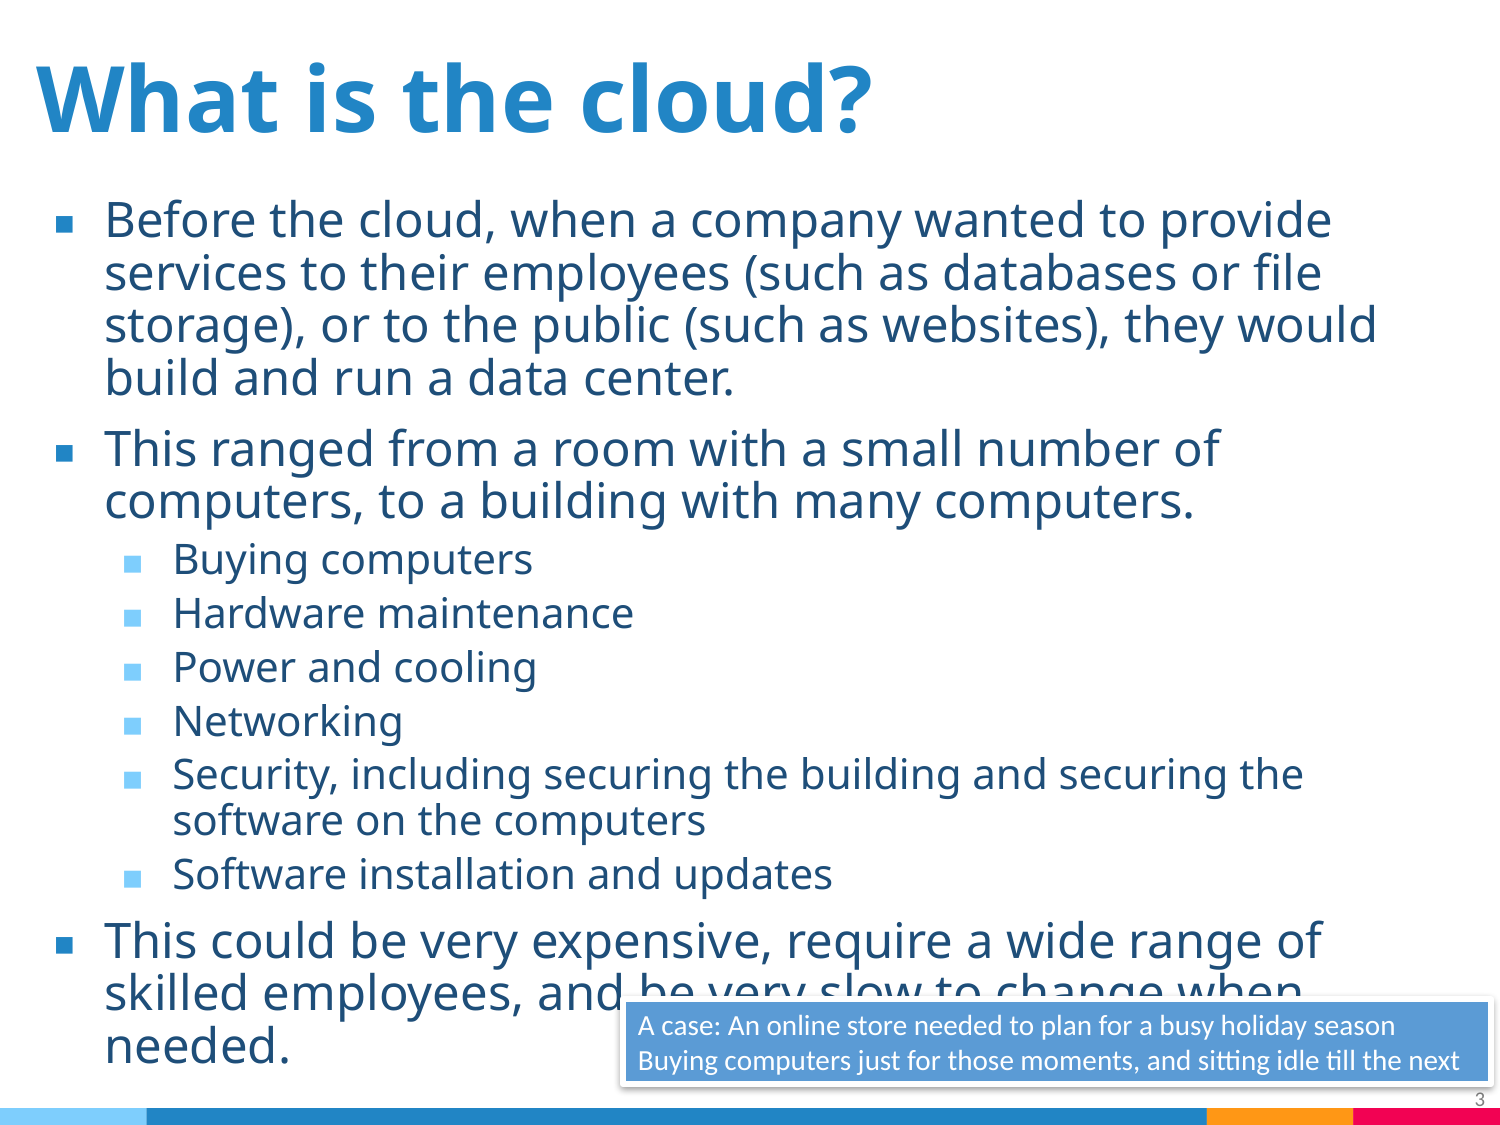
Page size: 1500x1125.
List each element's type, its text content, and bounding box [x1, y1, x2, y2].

title What is the cloud? [21, 18, 1482, 187]
list Before the cloud, when a company wanted to provide services to their employees (such as databases or file storage), or to the public (such as websites), they would build and run a data center. This ranged from a room with a small number of computers, to a building with many computers. Buying computers Hardware maintenance Power and cooling Networking Security, including securing the building and securing the software on the computers Software installation and updates This could be very expensive, require a wide range of skilled employees, and be very slow to change when needed. [21, 187, 1482, 1086]
slide_number ‹#› [1421, 1085, 1500, 1111]
text_box A case: An online store needed to plan for a busy holiday season Buying computers just for those moments, and sitting idle till the next [622, 999, 1491, 1085]
